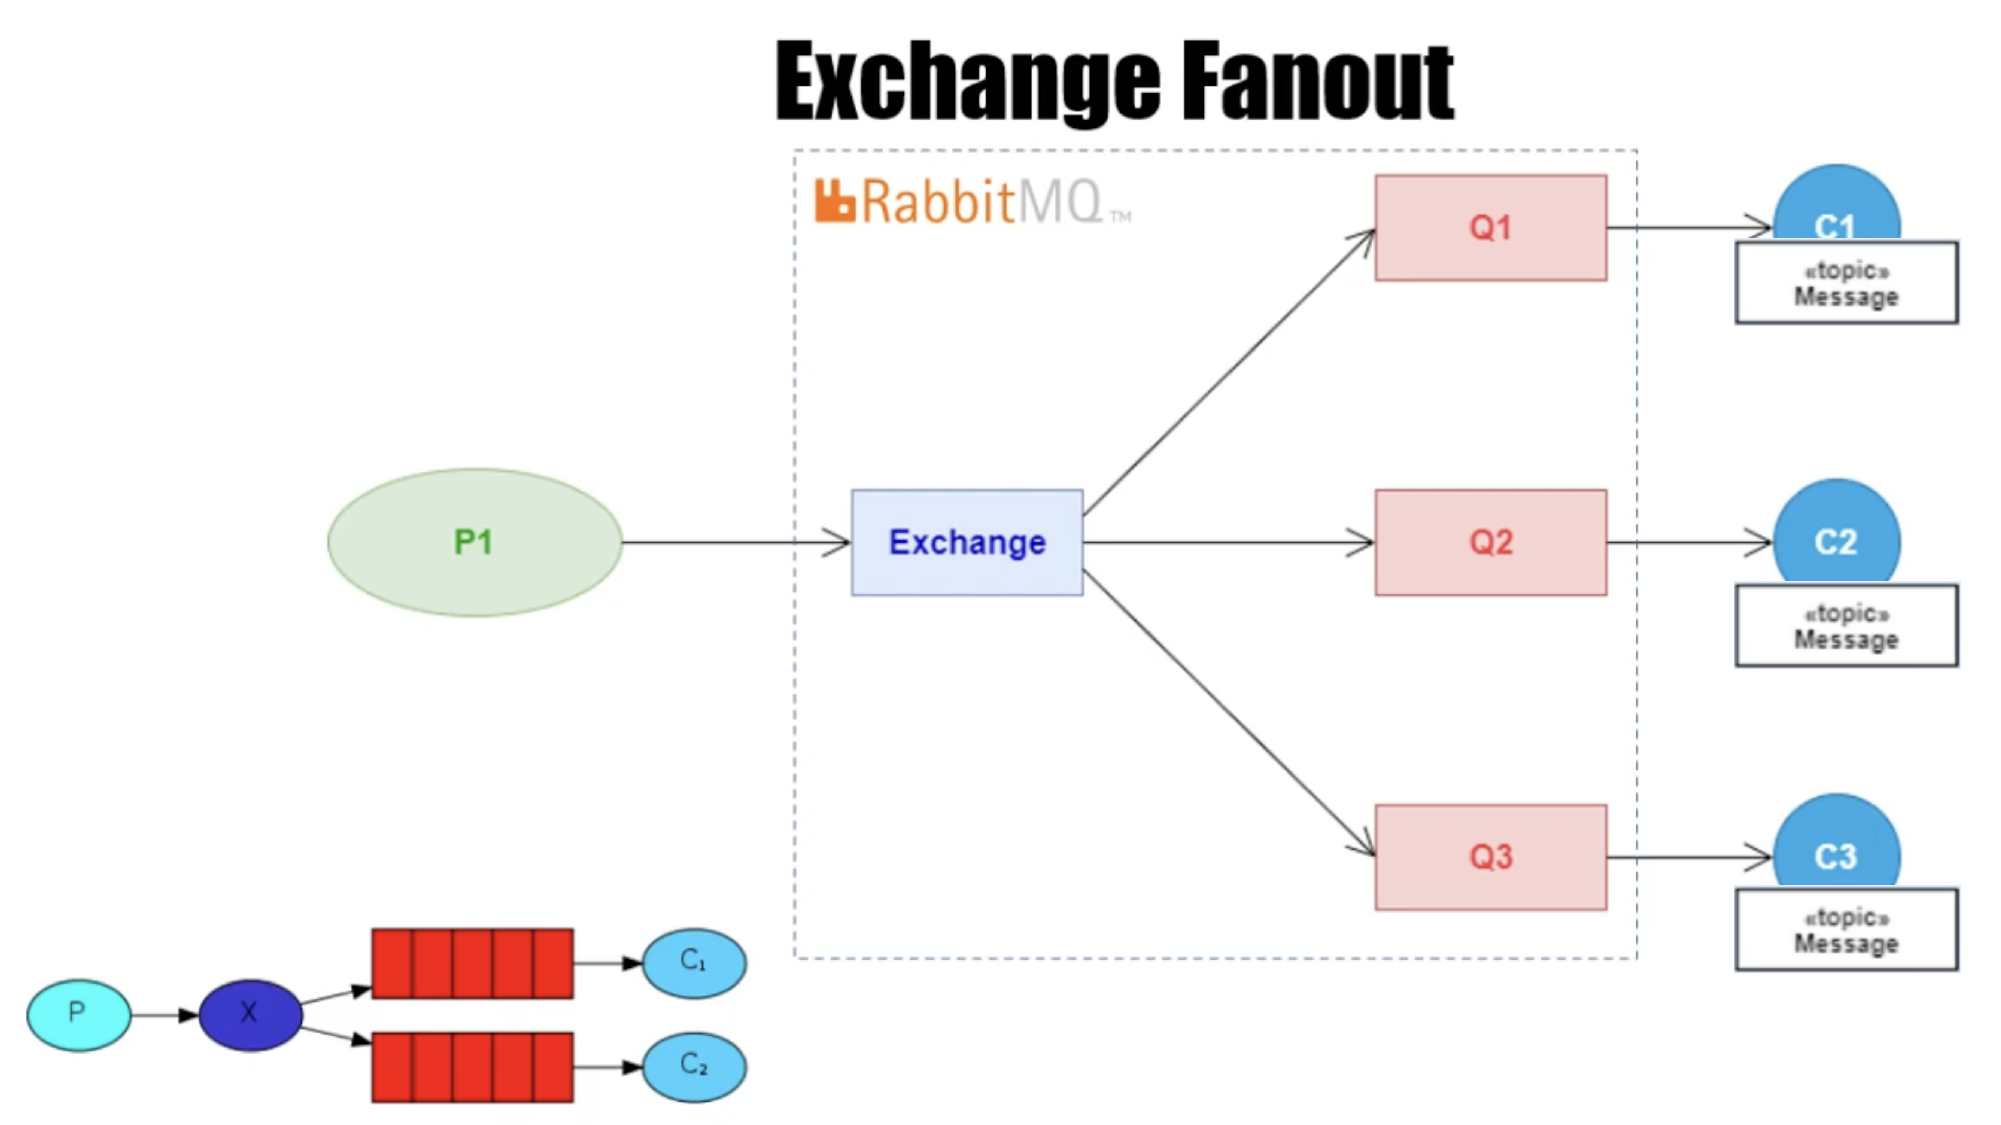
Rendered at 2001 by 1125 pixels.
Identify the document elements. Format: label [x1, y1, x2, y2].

picture [1734, 238, 1961, 326]
text_box [20, 0, 1981, 1125]
picture [1734, 581, 1961, 669]
picture [1734, 885, 1961, 973]
